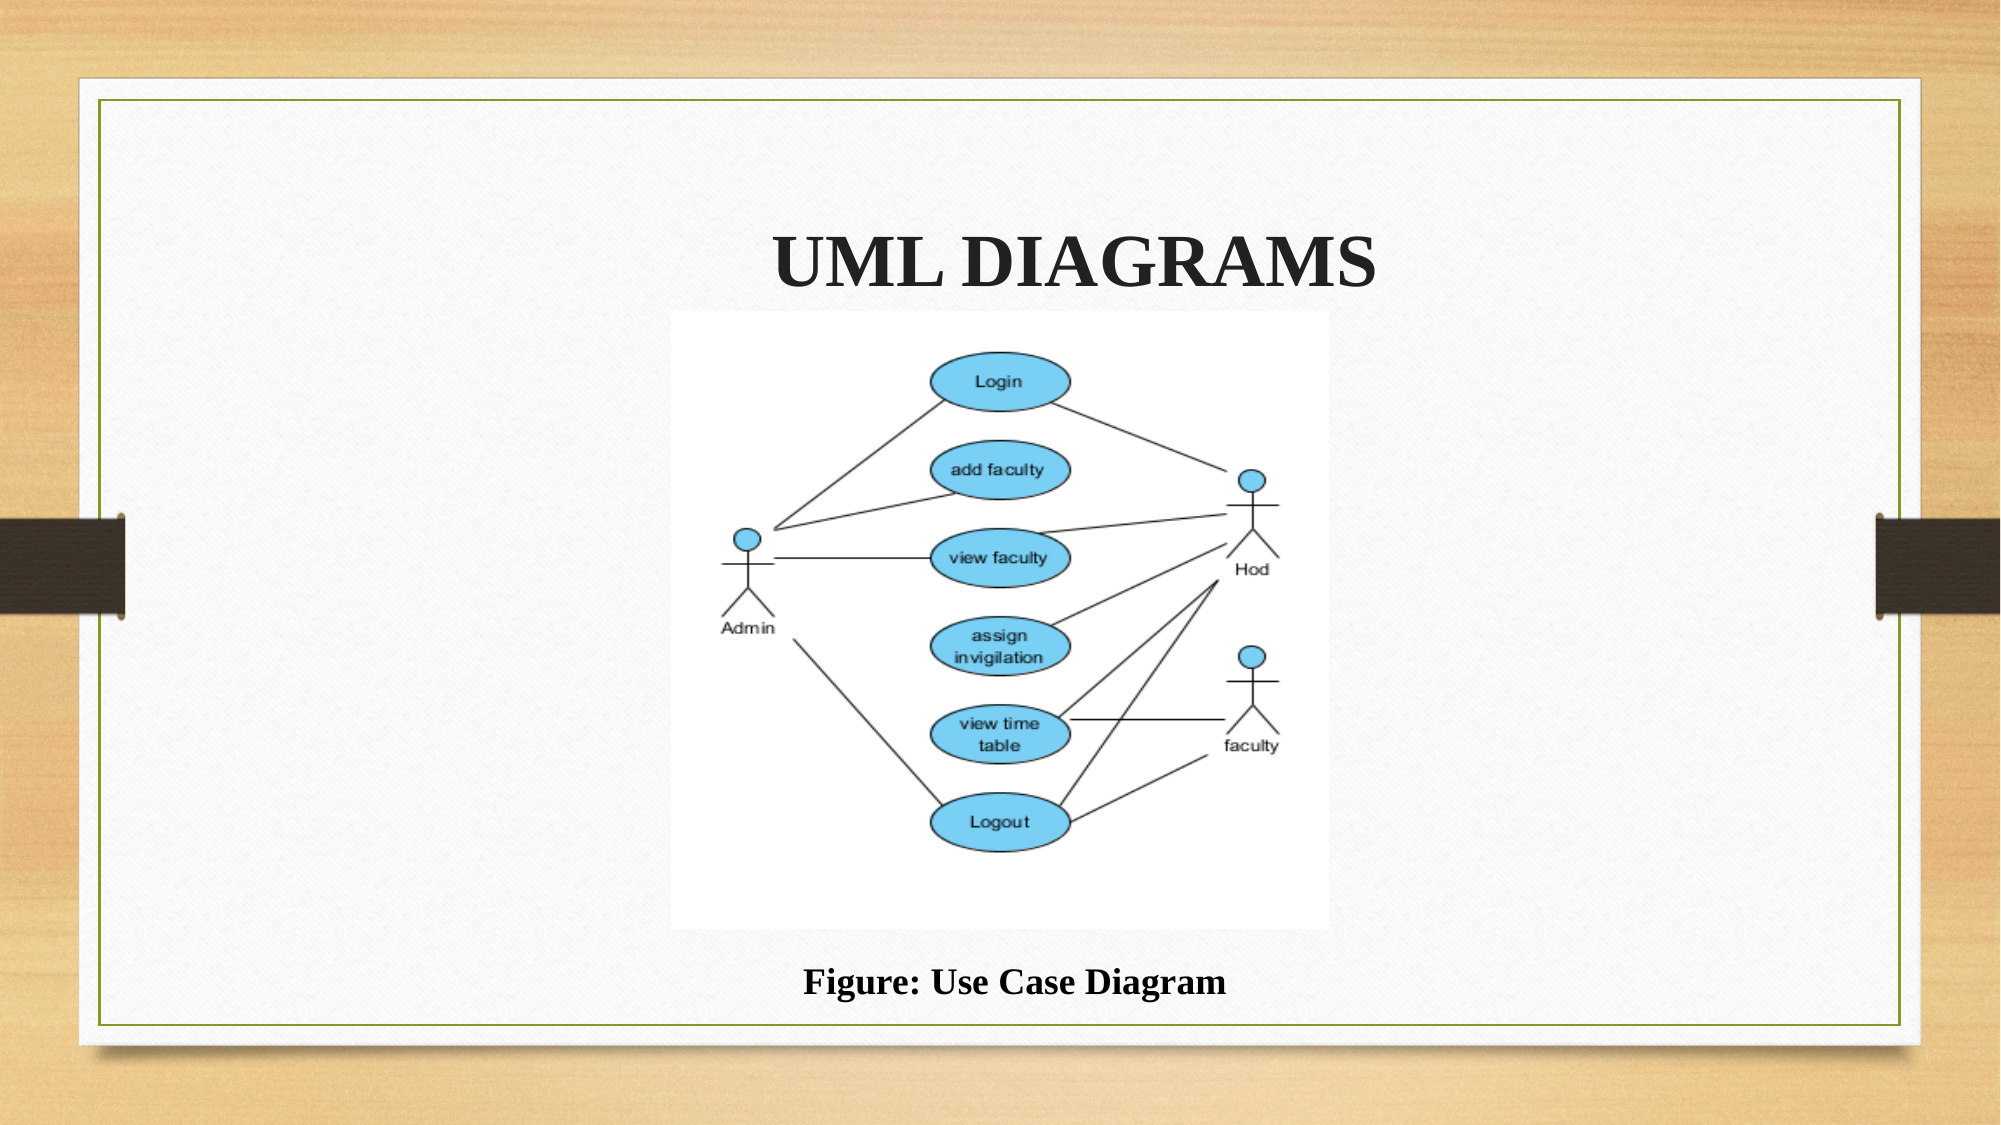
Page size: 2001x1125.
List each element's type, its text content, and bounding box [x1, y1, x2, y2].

text_box UML DIAGRAMS [294, 141, 1706, 294]
picture [0, 0, 2001, 1125]
text_box Figure: Use Case Diagram [743, 949, 1287, 1010]
